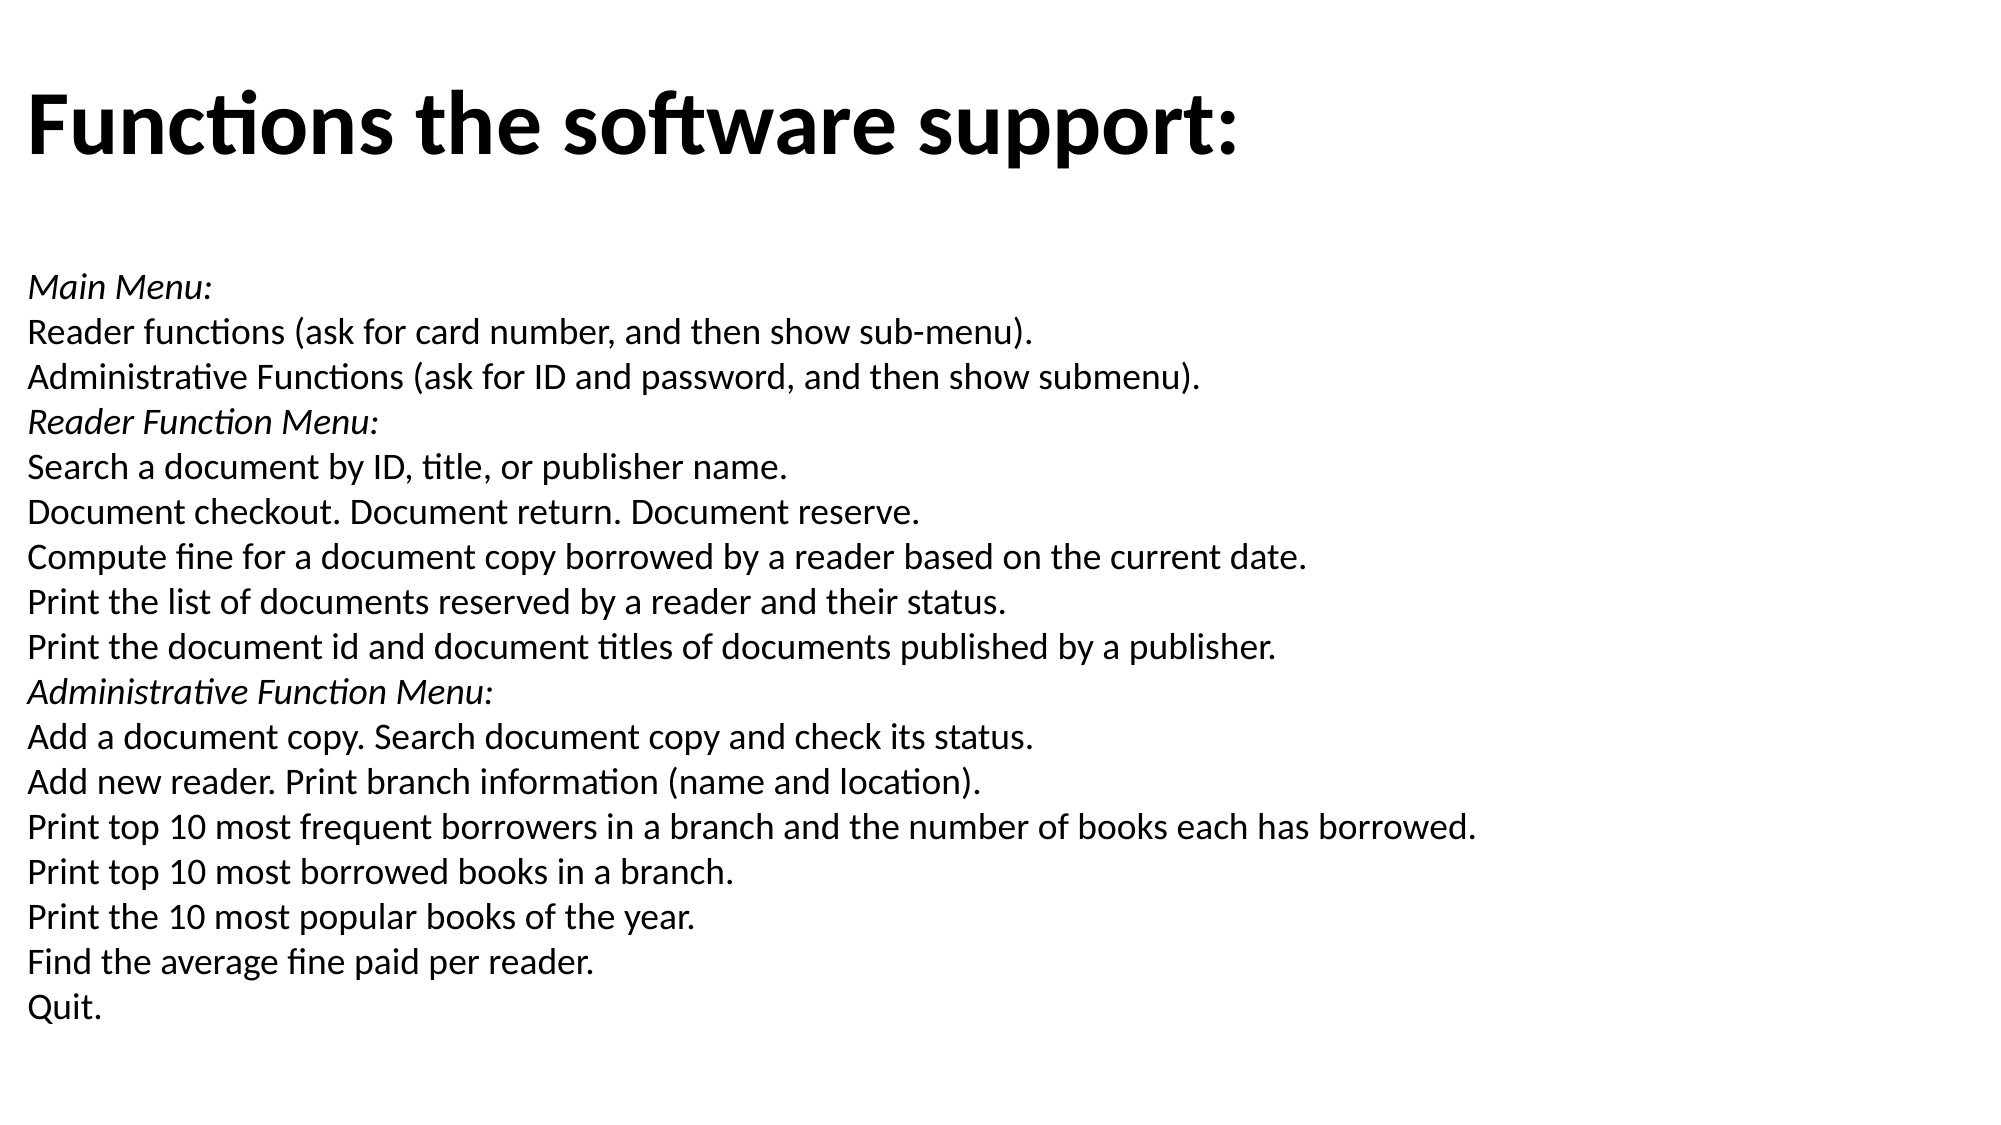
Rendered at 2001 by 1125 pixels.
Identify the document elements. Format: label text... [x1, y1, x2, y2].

text_box Functions the software support: Main Menu: Reader functions (ask for card number, and then show sub-menu). Administrative Functions (ask for ID and password, and then show submenu). Reader Function Menu: Search a document by ID, title, or publisher name. Document checkout. Document return. Document reserve. Compute fine for a document copy borrowed by a reader based on the current date. Print the list of documents reserved by a reader and their status. Print the document id and document titles of documents published by a publisher. Administrative Function Menu: Add a document copy. Search document copy and check its status. Add new reader. Print branch information (name and location). Print top 10 most frequent borrowers in a branch and the number of books each has borrowed. Print top 10 most borrowed books in a branch. Print the 10 most popular books of the year. Find the average fine paid per reader. Quit. [12, 55, 2000, 1035]
